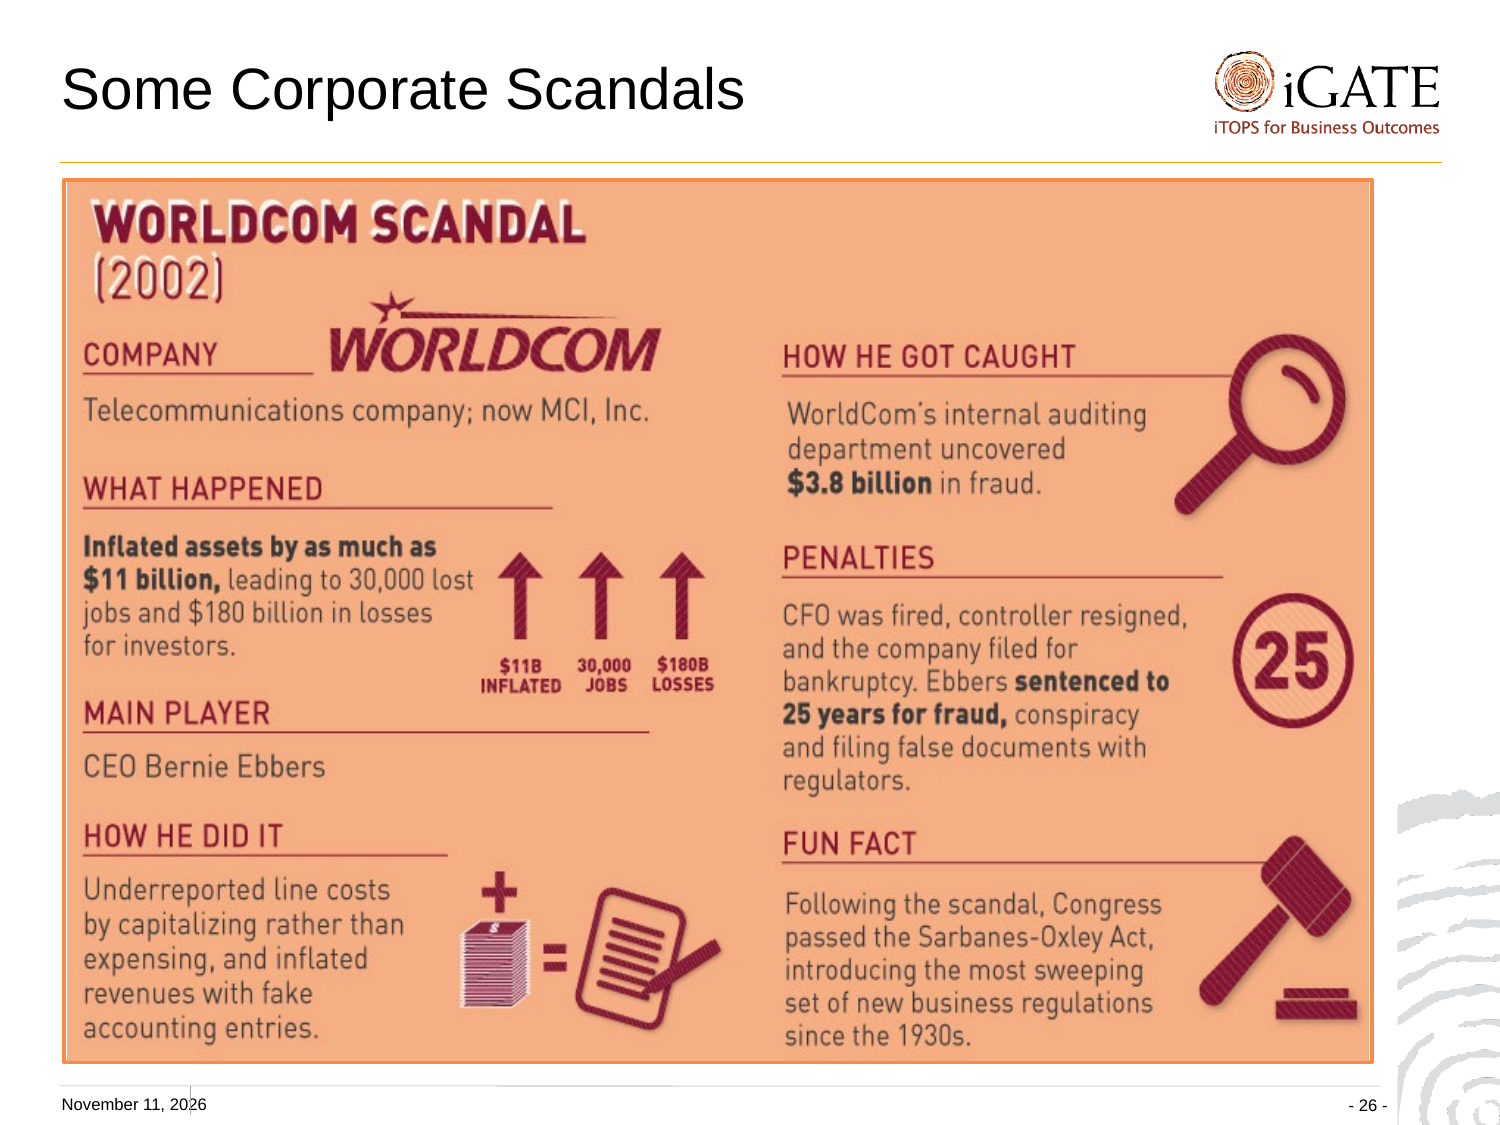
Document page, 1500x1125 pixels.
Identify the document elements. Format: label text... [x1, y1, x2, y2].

picture [1397, 786, 1500, 1125]
picture [1207, 43, 1446, 141]
title Some Corporate Scandals [46, 23, 1149, 160]
text_box [62, 178, 1374, 187]
picture [67, 181, 1369, 1061]
